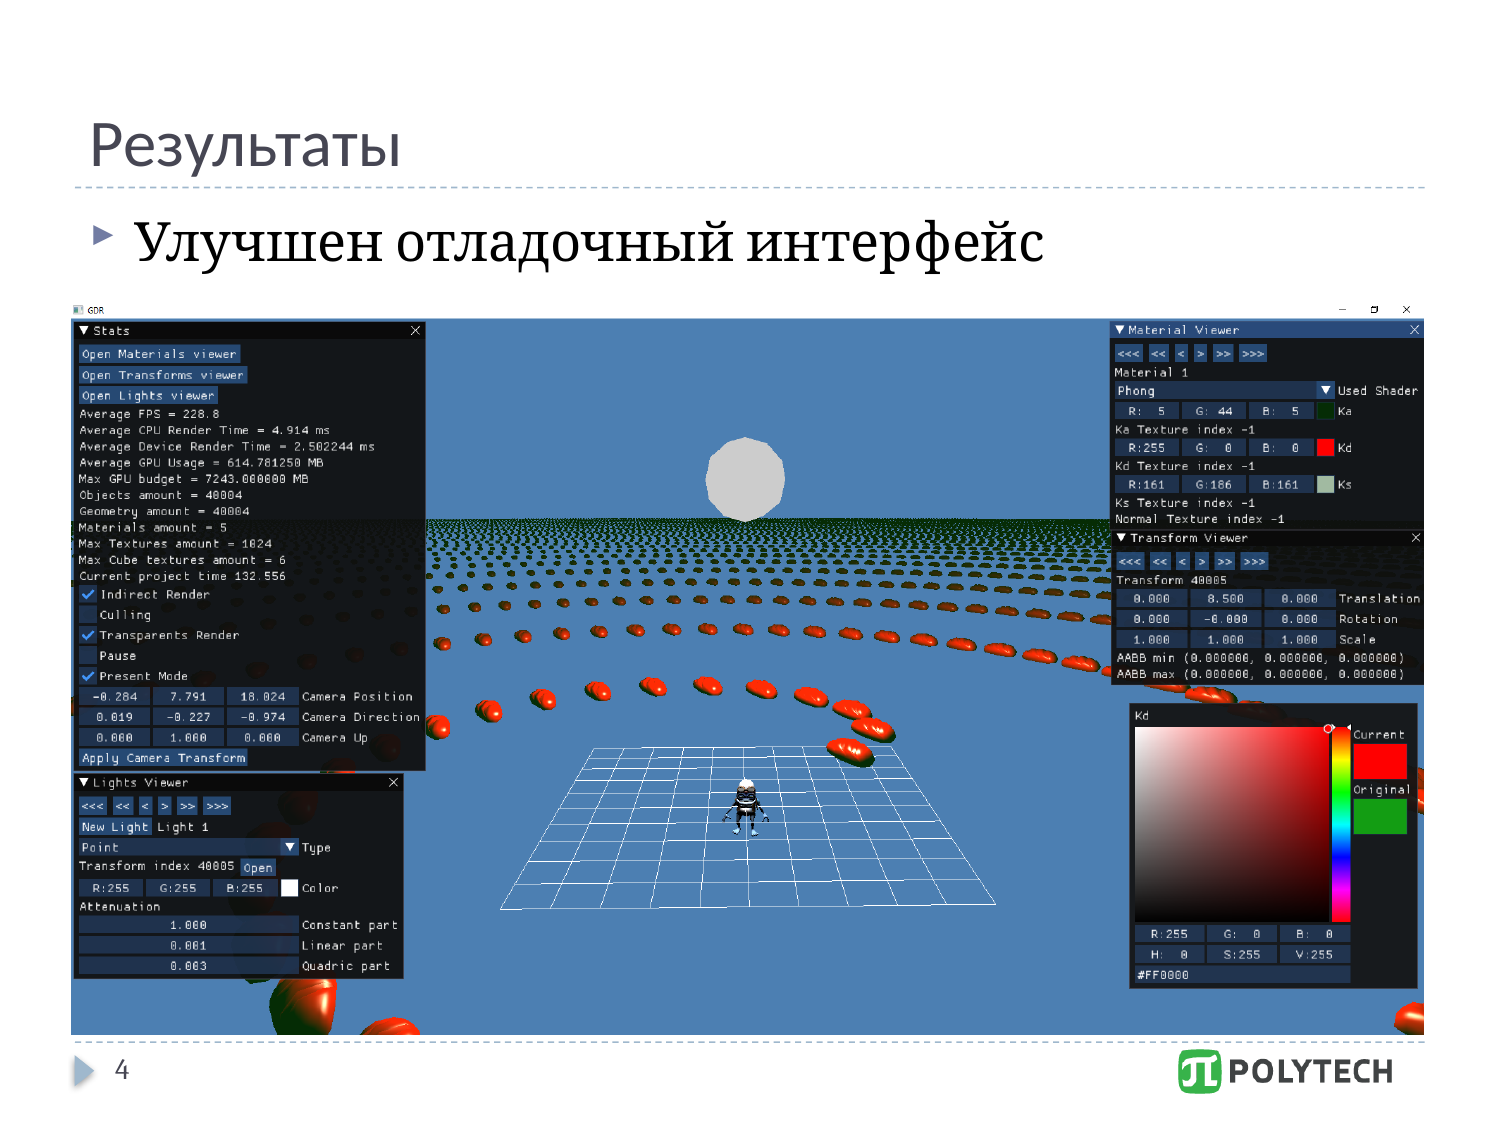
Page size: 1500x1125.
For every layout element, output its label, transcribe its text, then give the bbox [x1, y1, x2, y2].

slide_number 4 [100, 1047, 426, 1103]
picture [70, 302, 1424, 1036]
list Улучшен отладочный интерфейс [75, 200, 1425, 305]
title Результаты [75, 24, 1425, 188]
picture [1166, 1039, 1403, 1103]
